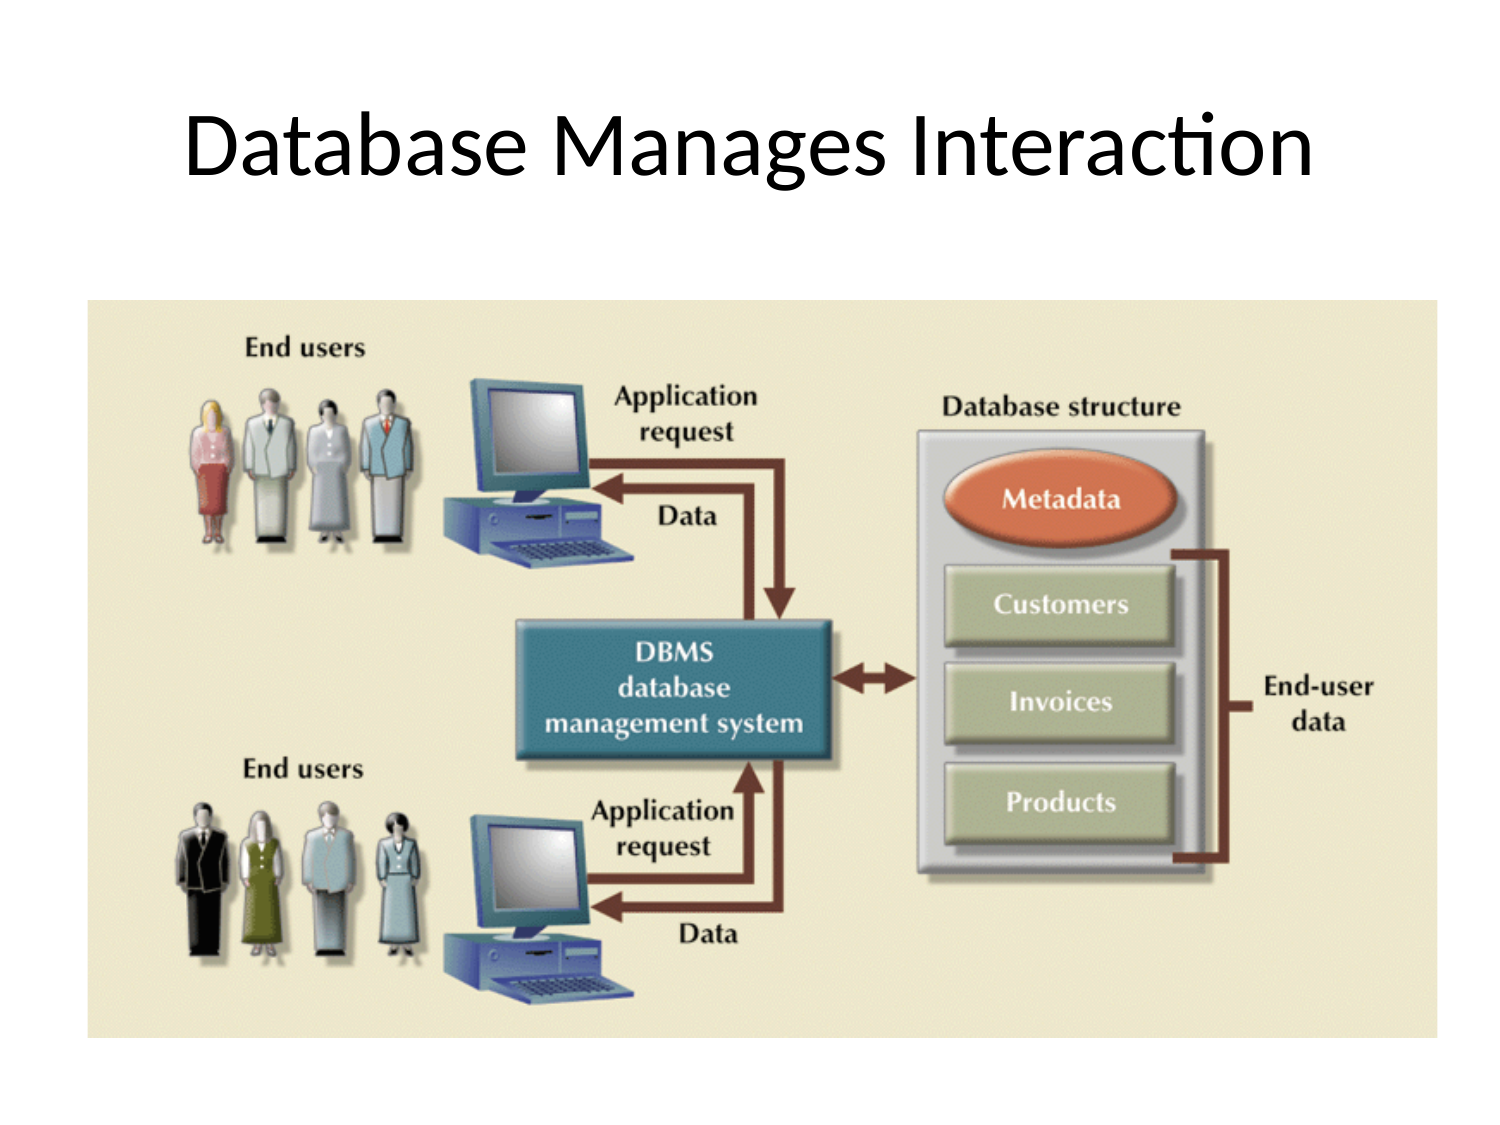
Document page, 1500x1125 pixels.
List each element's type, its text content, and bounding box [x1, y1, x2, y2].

title Database Manages Interaction [75, 45, 1425, 233]
picture [87, 299, 1438, 1038]
